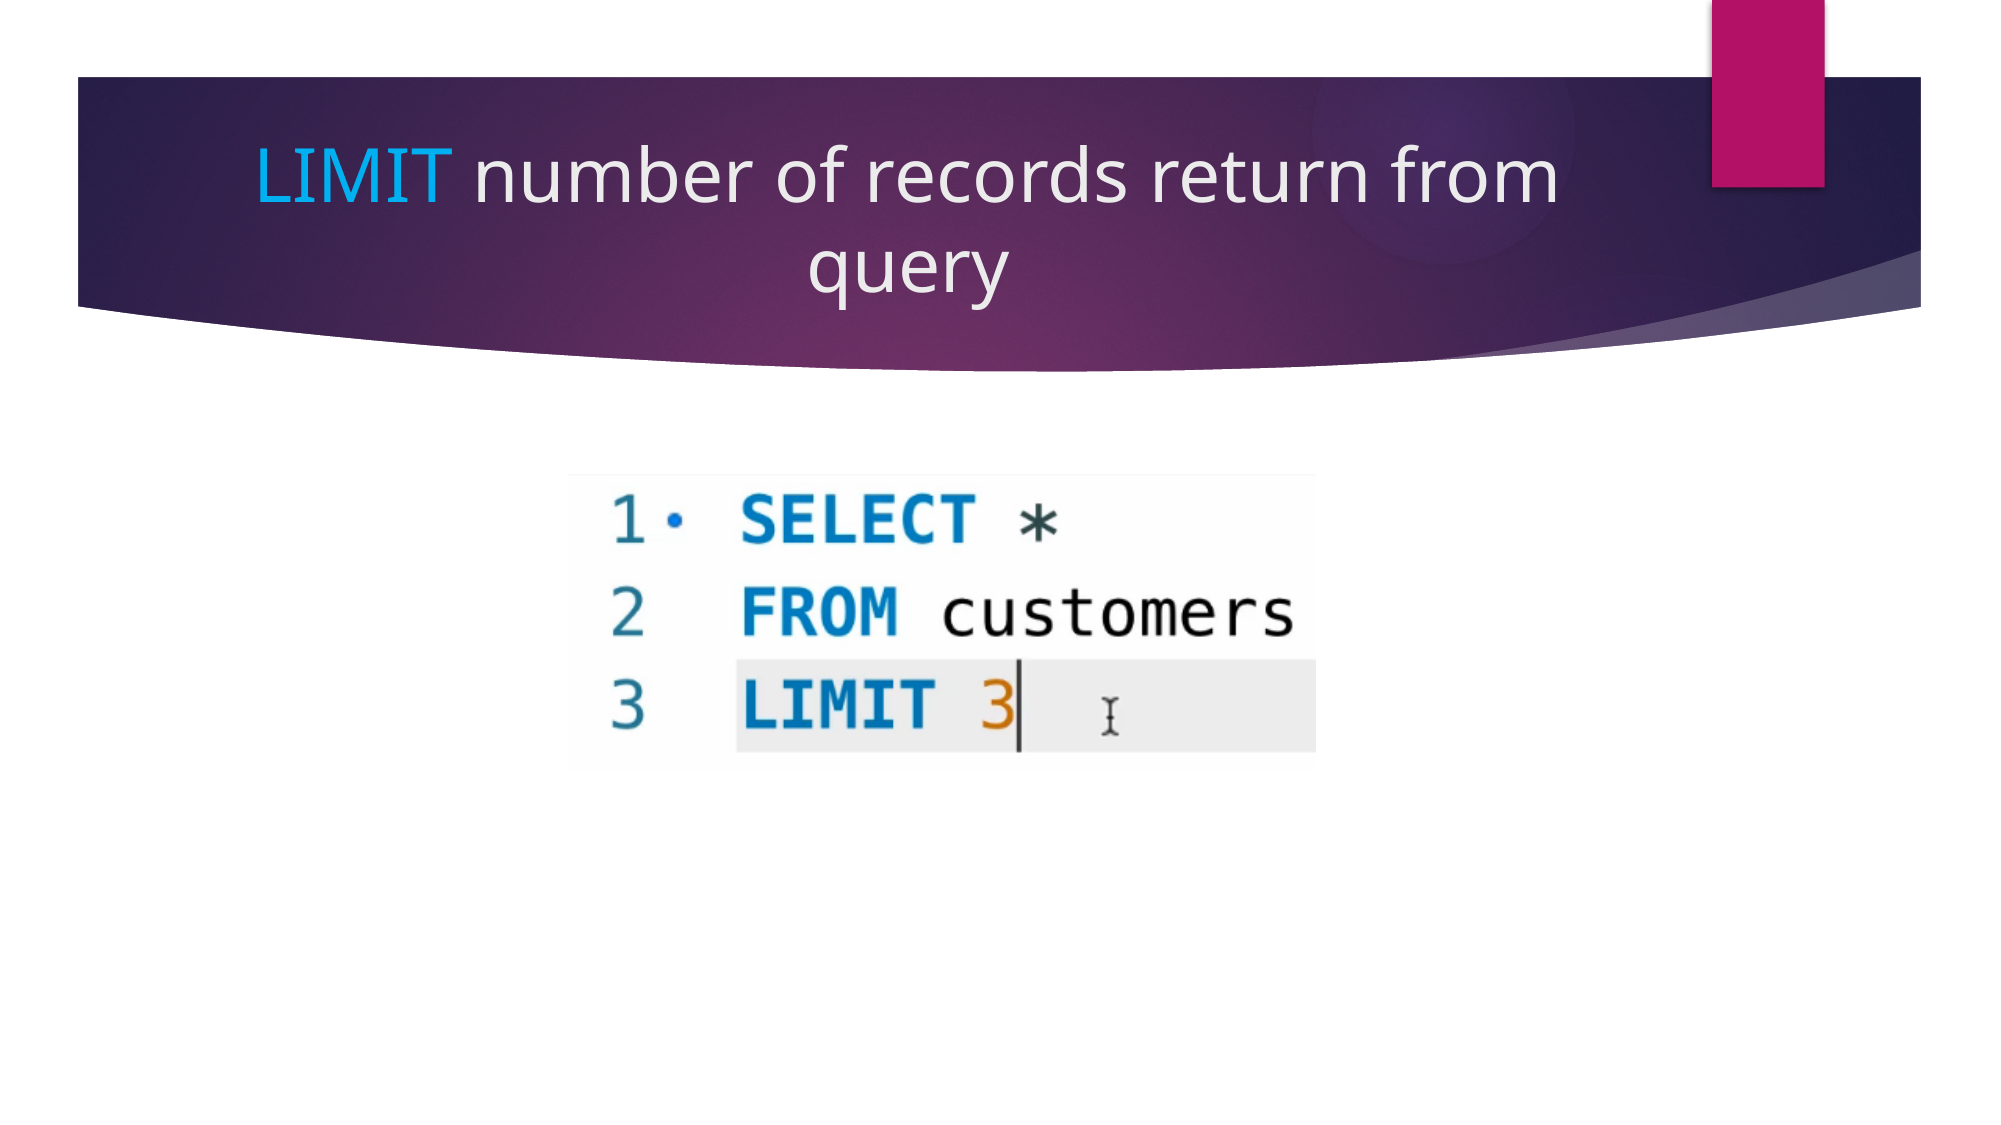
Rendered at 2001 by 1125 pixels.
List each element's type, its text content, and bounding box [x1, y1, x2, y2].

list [568, 473, 1316, 770]
title LIMIT number of records return from query [189, 159, 1627, 276]
